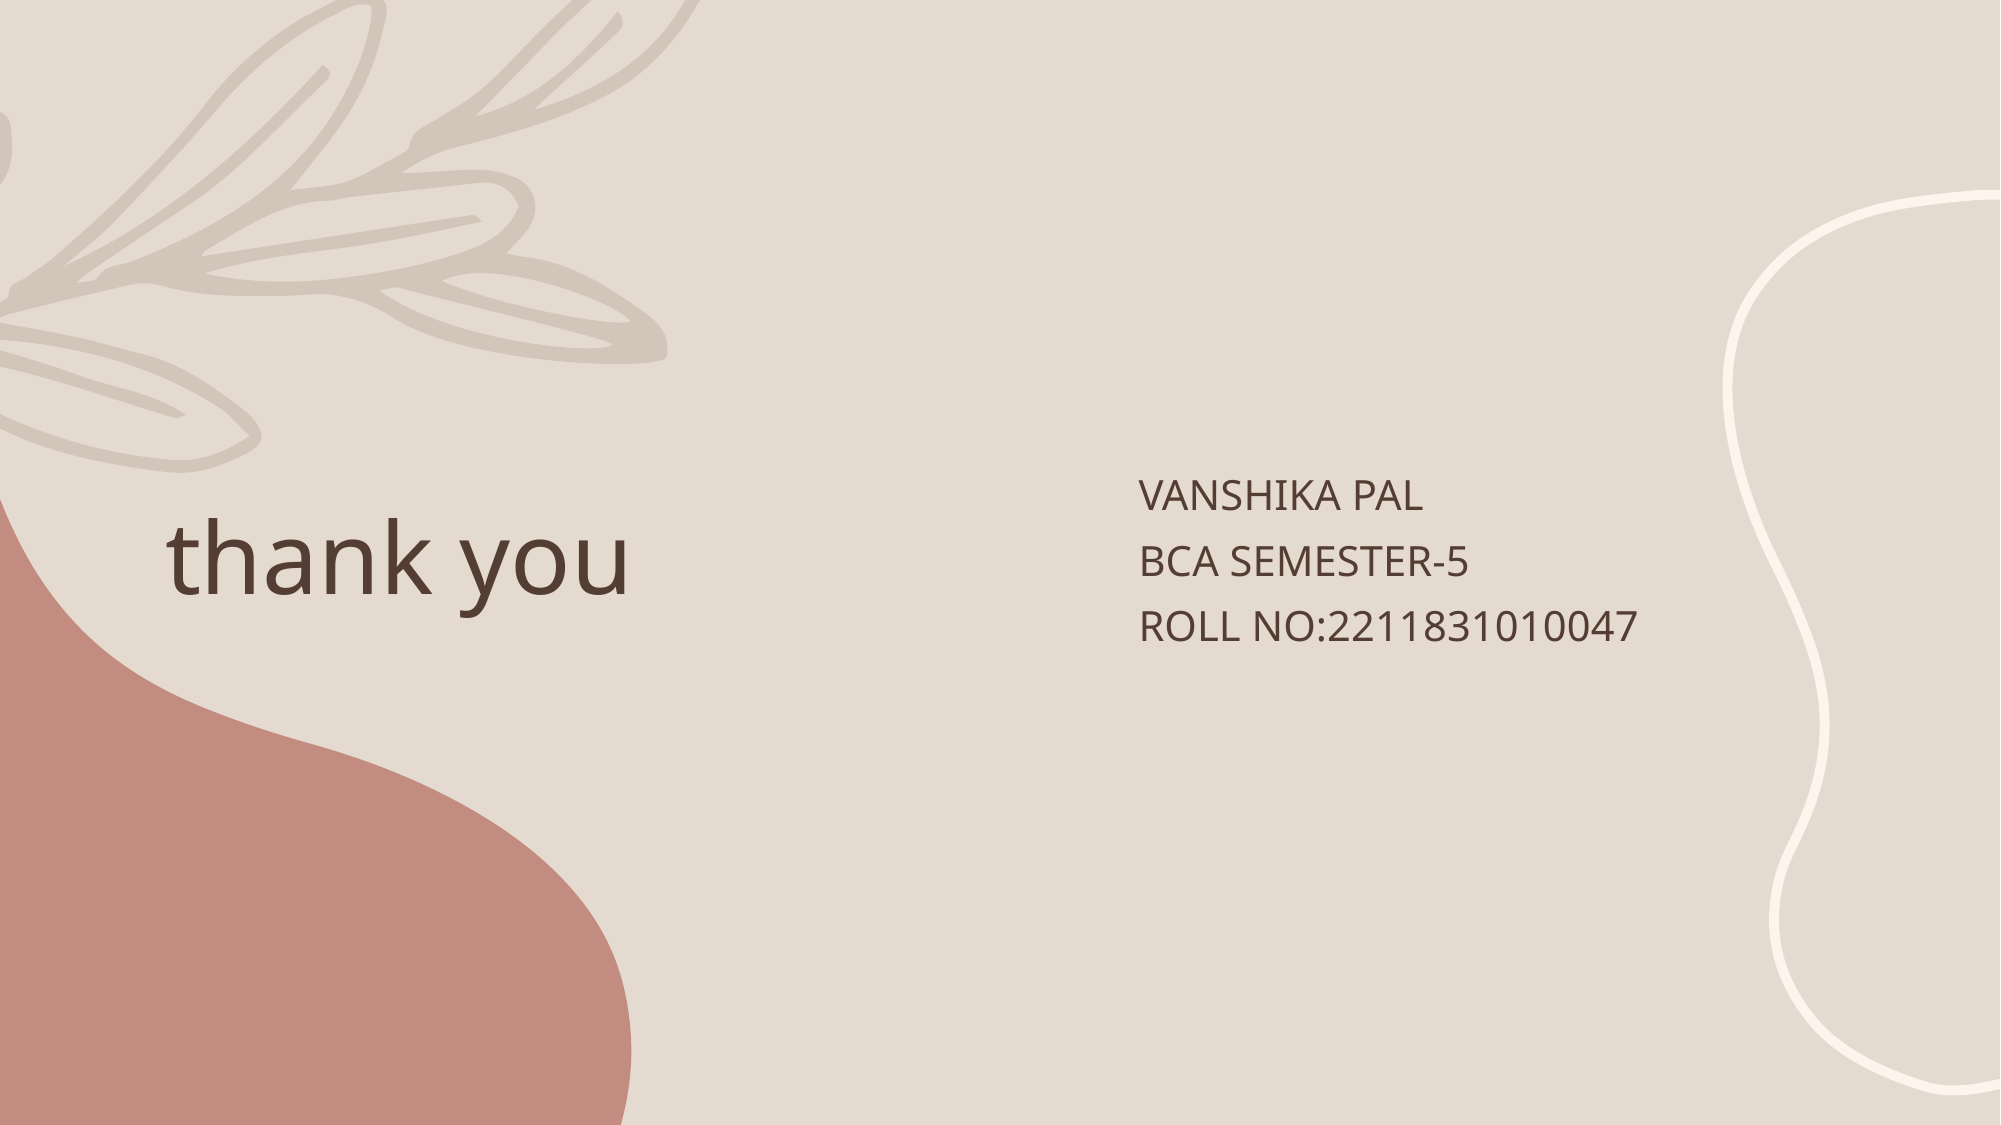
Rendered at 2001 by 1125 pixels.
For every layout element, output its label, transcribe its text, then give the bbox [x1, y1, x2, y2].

list VANSHIKA PAL BCA Semester-5 Roll no:2211831010047 [1123, 149, 1758, 975]
title thank you [150, 149, 1076, 975]
